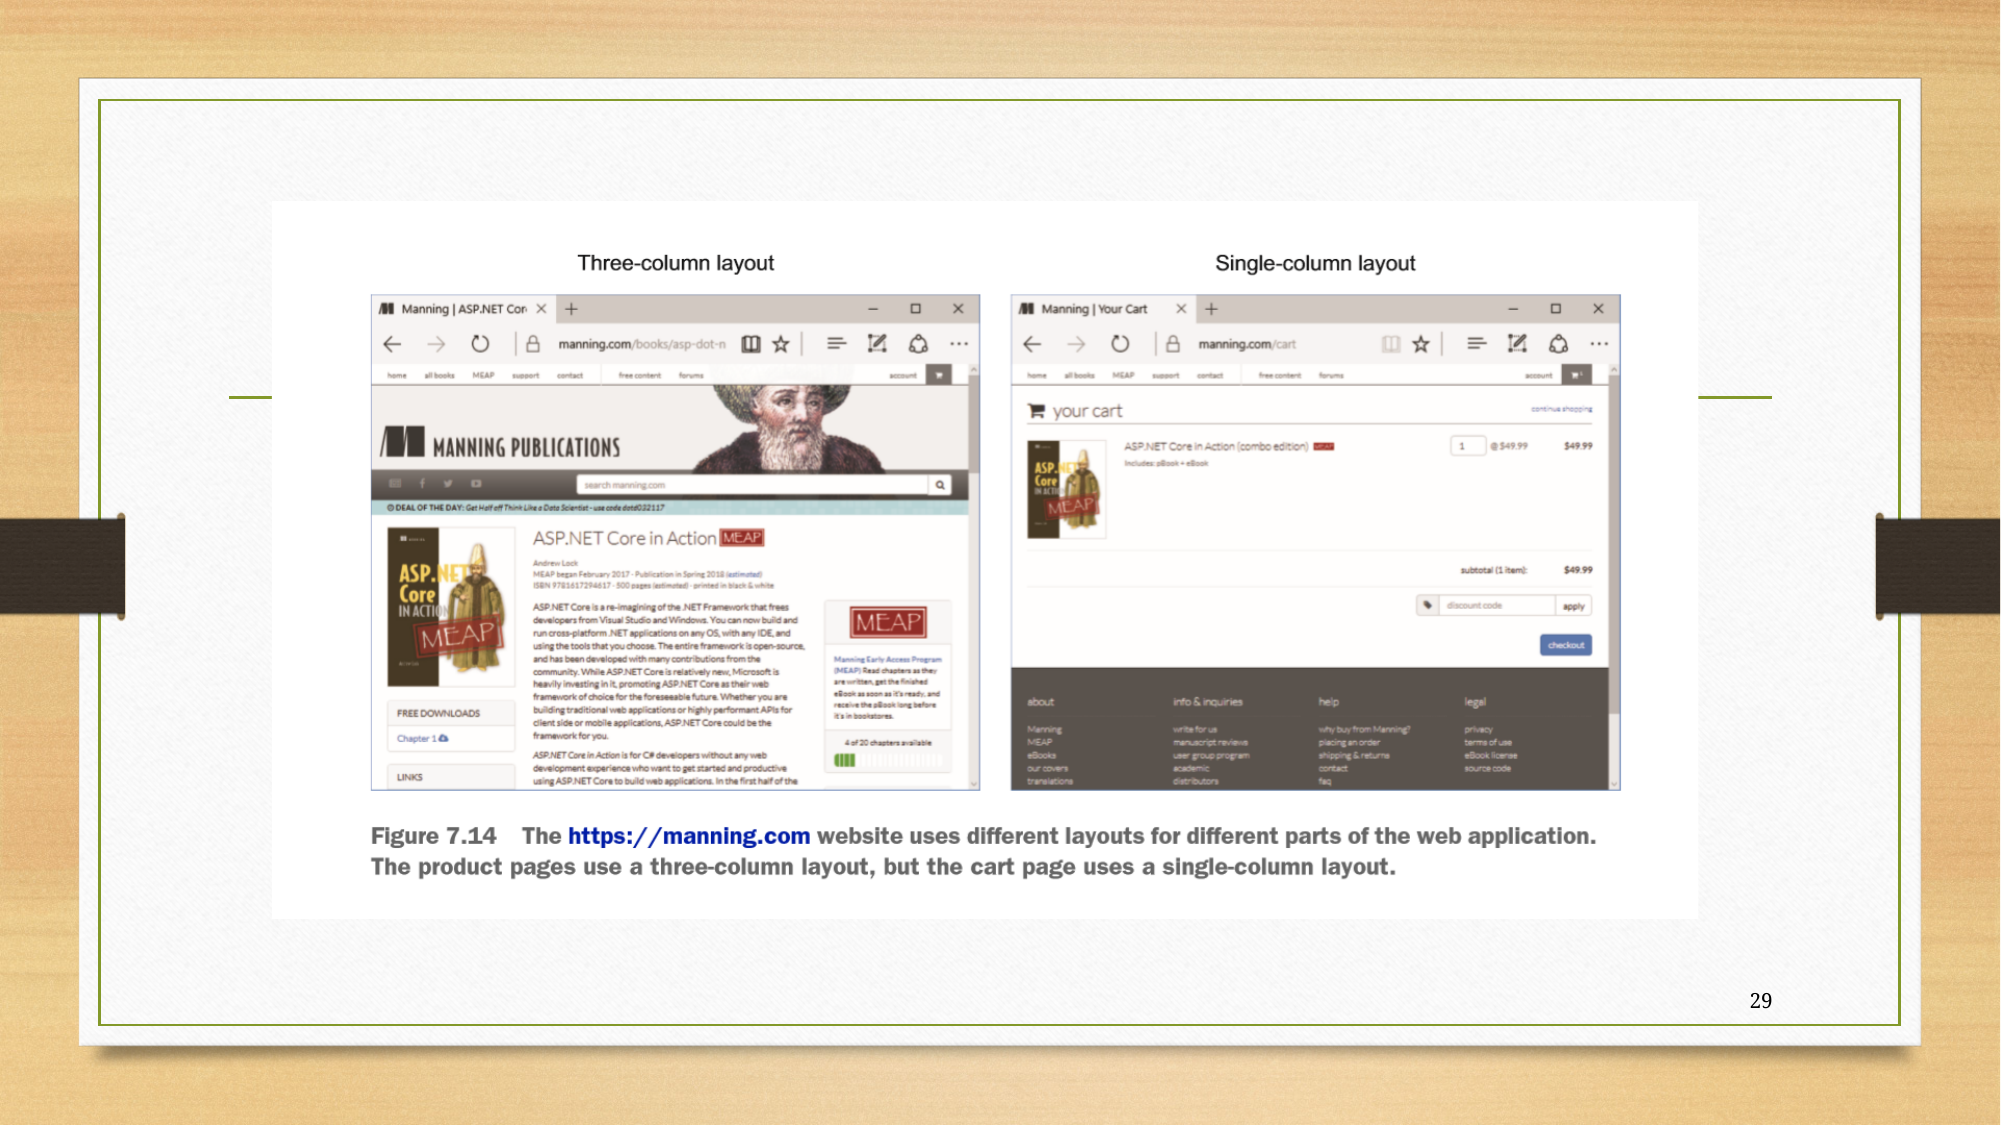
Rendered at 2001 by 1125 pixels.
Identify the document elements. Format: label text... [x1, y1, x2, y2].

slide_number 29 [1698, 979, 1788, 1025]
picture [0, 0, 2001, 1125]
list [271, 200, 1699, 919]
